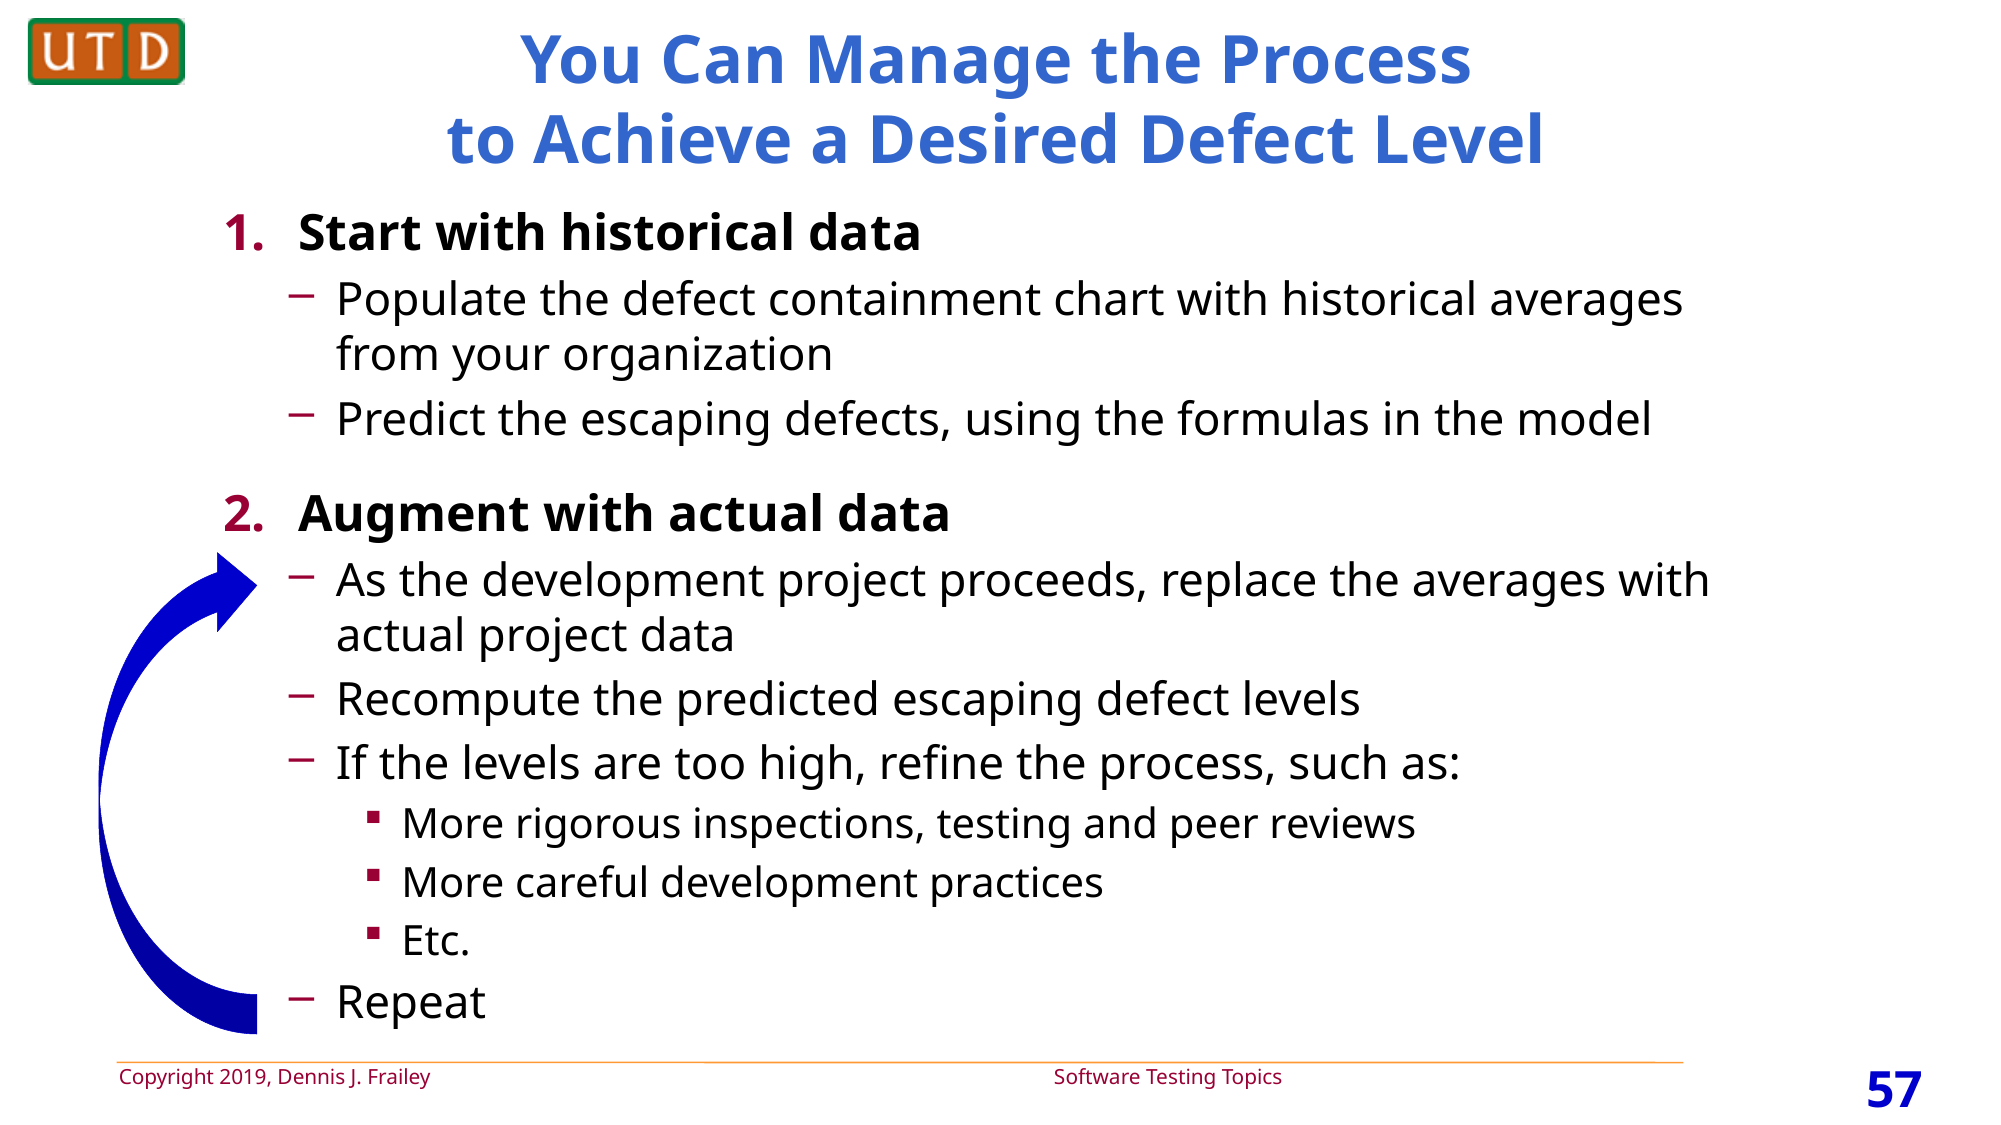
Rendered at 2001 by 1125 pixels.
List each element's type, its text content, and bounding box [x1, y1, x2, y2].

picture [27, 18, 185, 85]
text_box [98, 552, 257, 1034]
title You Can Manage the Process to Achieve a Desired Defect Level [245, 24, 1748, 170]
list Start with historical data Populate the defect containment chart with historical averages from your organization Predict the escaping defects, using the formulas in the model Augment with actual data As the development project proceeds, replace the averages with actual project data Recompute the predicted escaping defect levels If the levels are too high, refine the process, such as: More rigorous inspections, testing and peer reviews More careful development practices Etc. Repeat [199, 193, 1767, 972]
